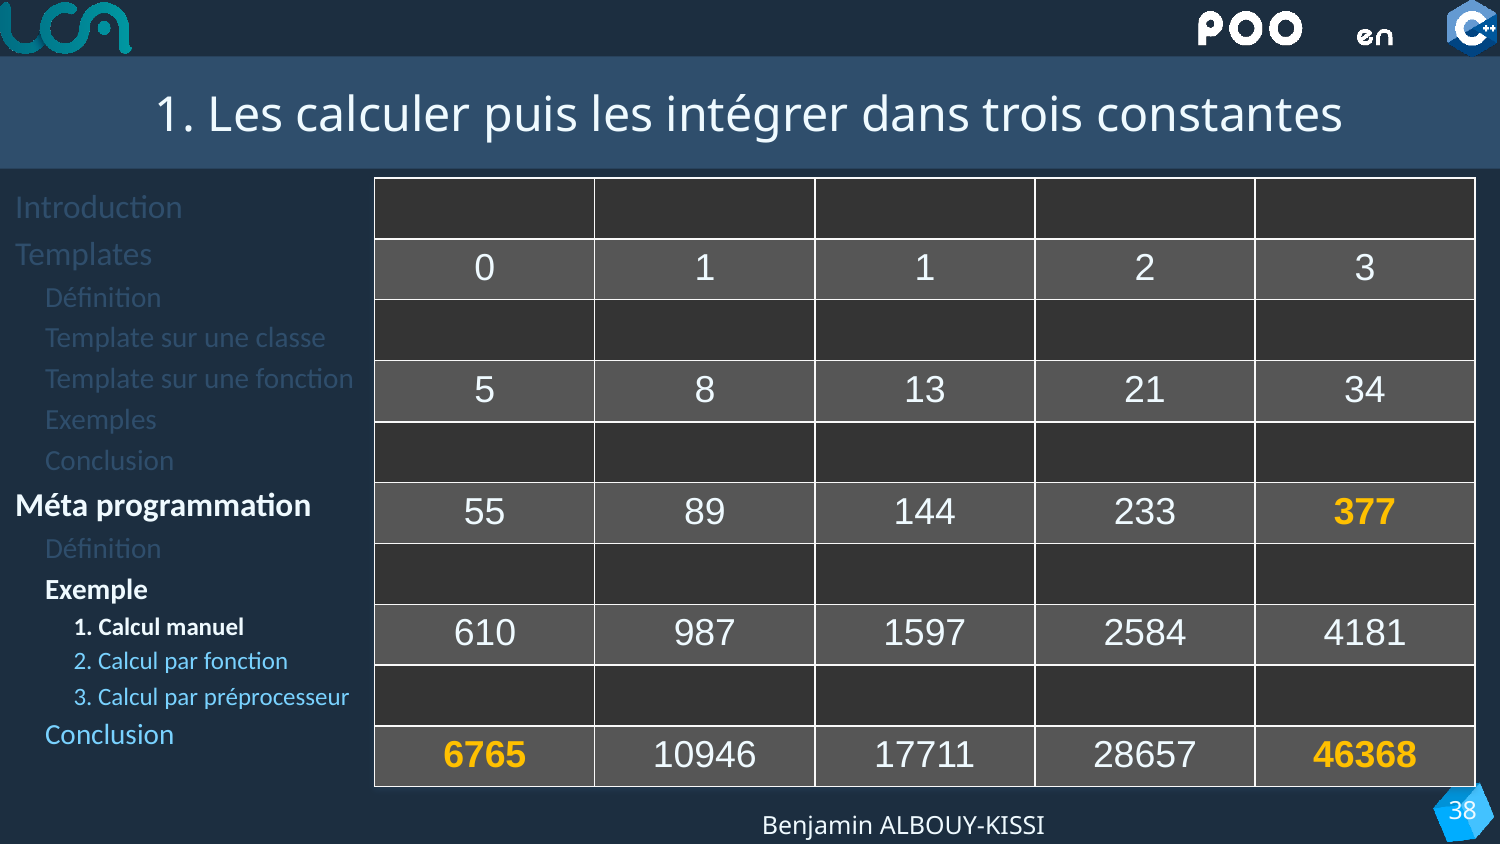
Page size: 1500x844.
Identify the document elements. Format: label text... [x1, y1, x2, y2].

picture [0, 2, 132, 54]
list Introduction Templates Définition Template sur une classe Template sur une fonction Exemples Conclusion Méta programmation Définition Exemple 1. Calcul manuel 2. Calcul par fonction 3. Calcul par préprocesseur Conclusion [0, 178, 375, 807]
picture [1465, 835, 1494, 842]
slide_number 38 [1432, 789, 1494, 835]
footer Benjamin ALBOUY-KISSI [374, 806, 1433, 844]
picture [1476, 782, 1494, 789]
picture [1194, 0, 1500, 57]
picture [1433, 835, 1445, 842]
title 1. Les calculer puis les intégrer dans trois constantes [24, 56, 1475, 169]
